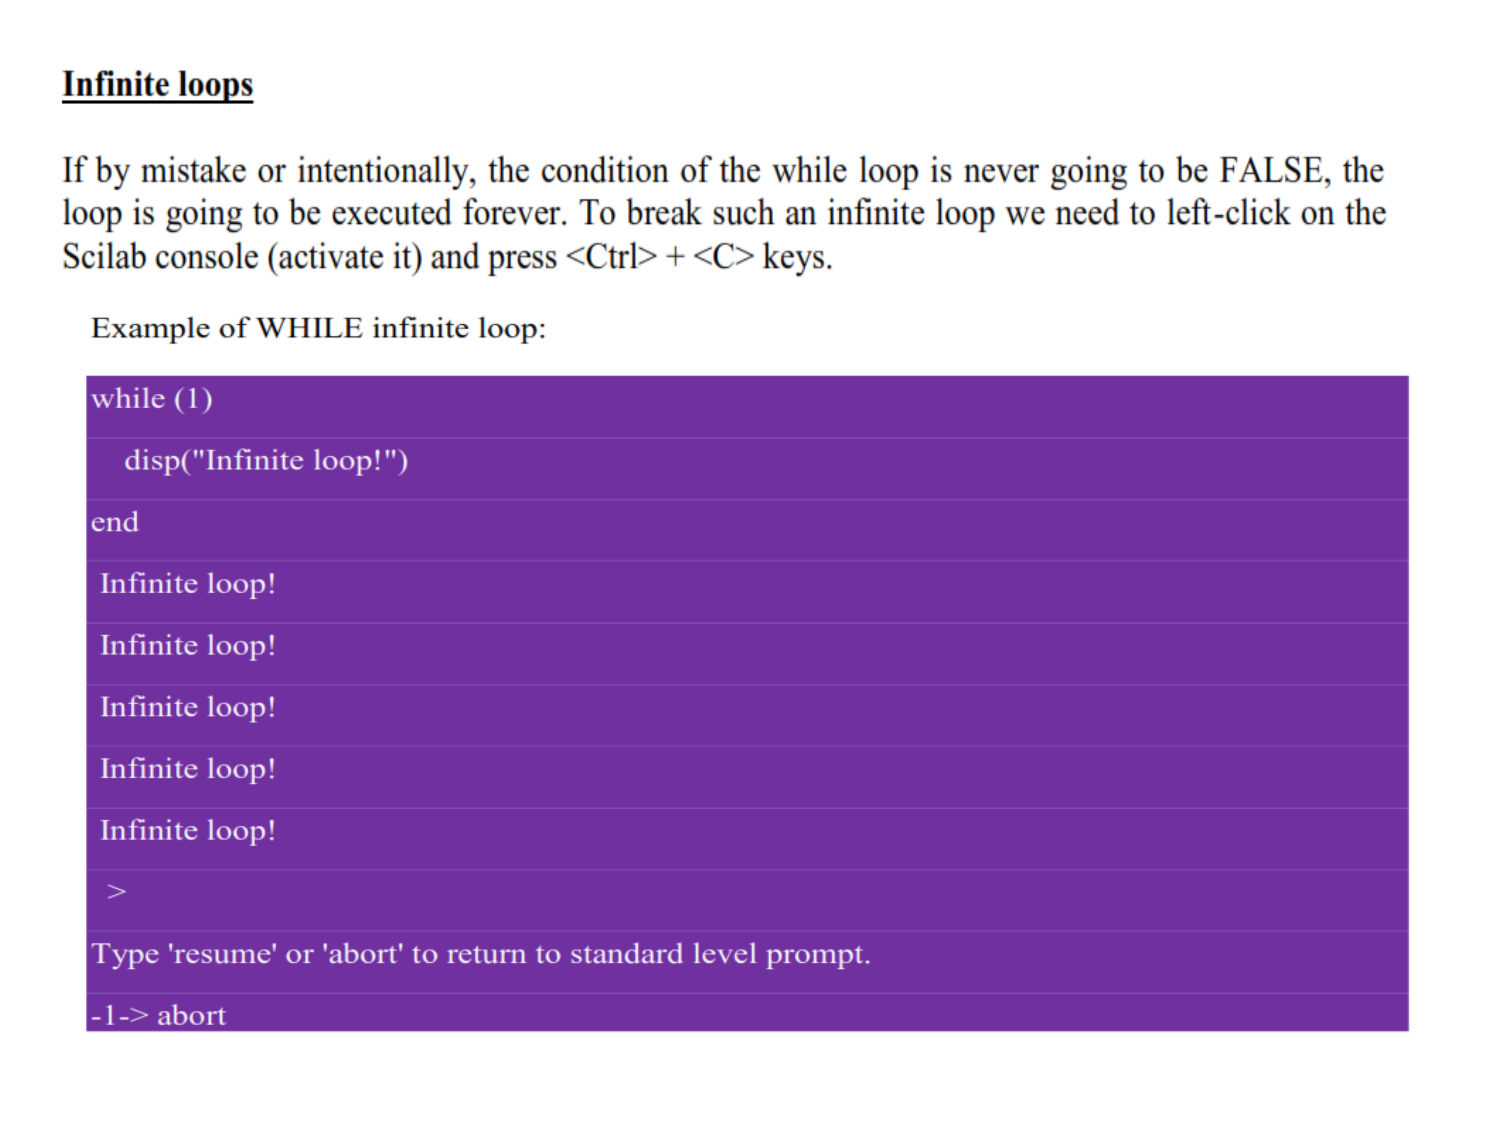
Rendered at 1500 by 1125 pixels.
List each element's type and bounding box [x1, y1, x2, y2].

picture [24, 49, 1476, 1073]
